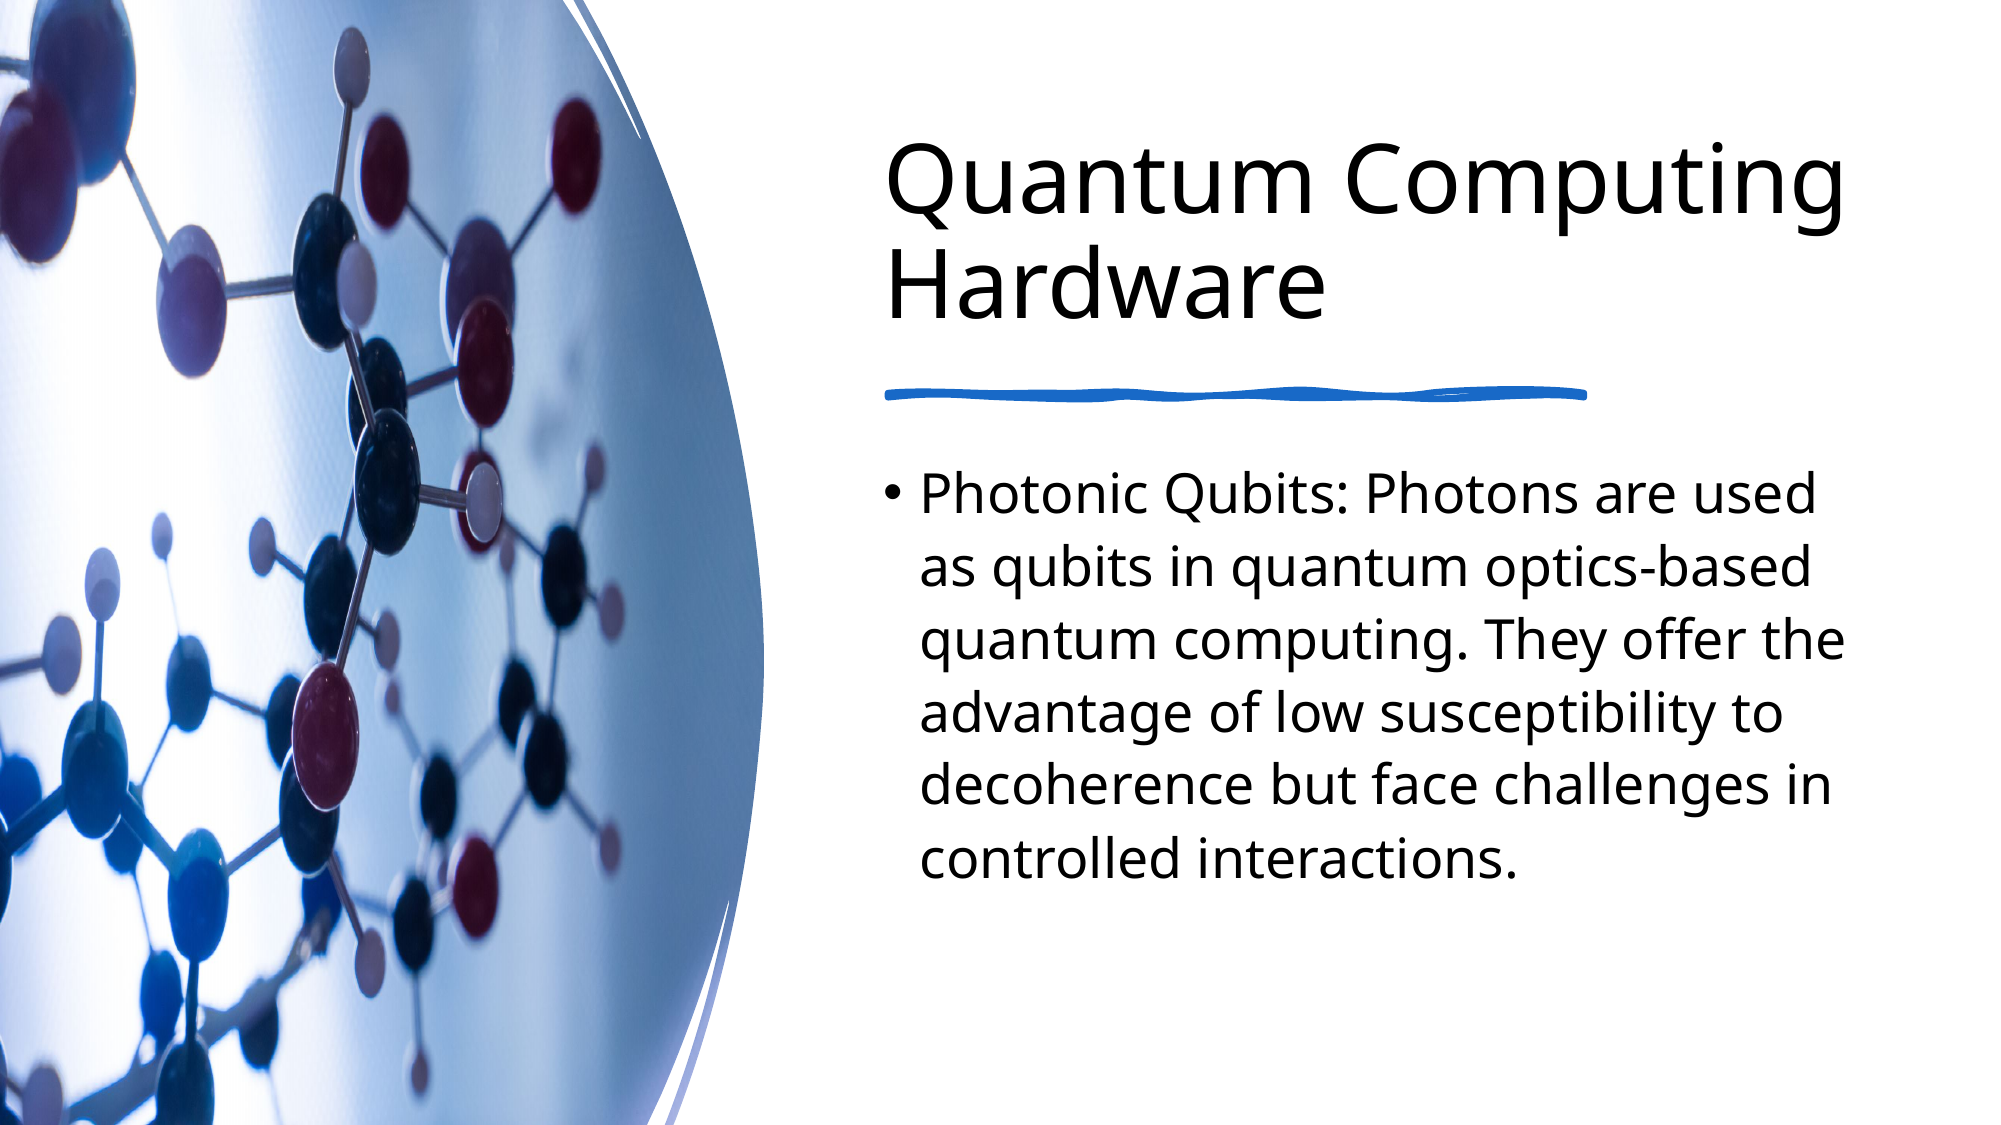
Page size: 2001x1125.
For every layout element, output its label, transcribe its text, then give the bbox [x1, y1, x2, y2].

text_box [764, 0, 2000, 1125]
list Photonic Qubits: Photons are used as qubits in quantum optics-based quantum computing. They offer the advantage of low susceptibility to decoherence but face challenges in controlled interactions. [869, 443, 1895, 1016]
text_box [886, 388, 1586, 401]
title Quantum Computing Hardware [869, 53, 1895, 347]
picture [0, 0, 764, 1125]
